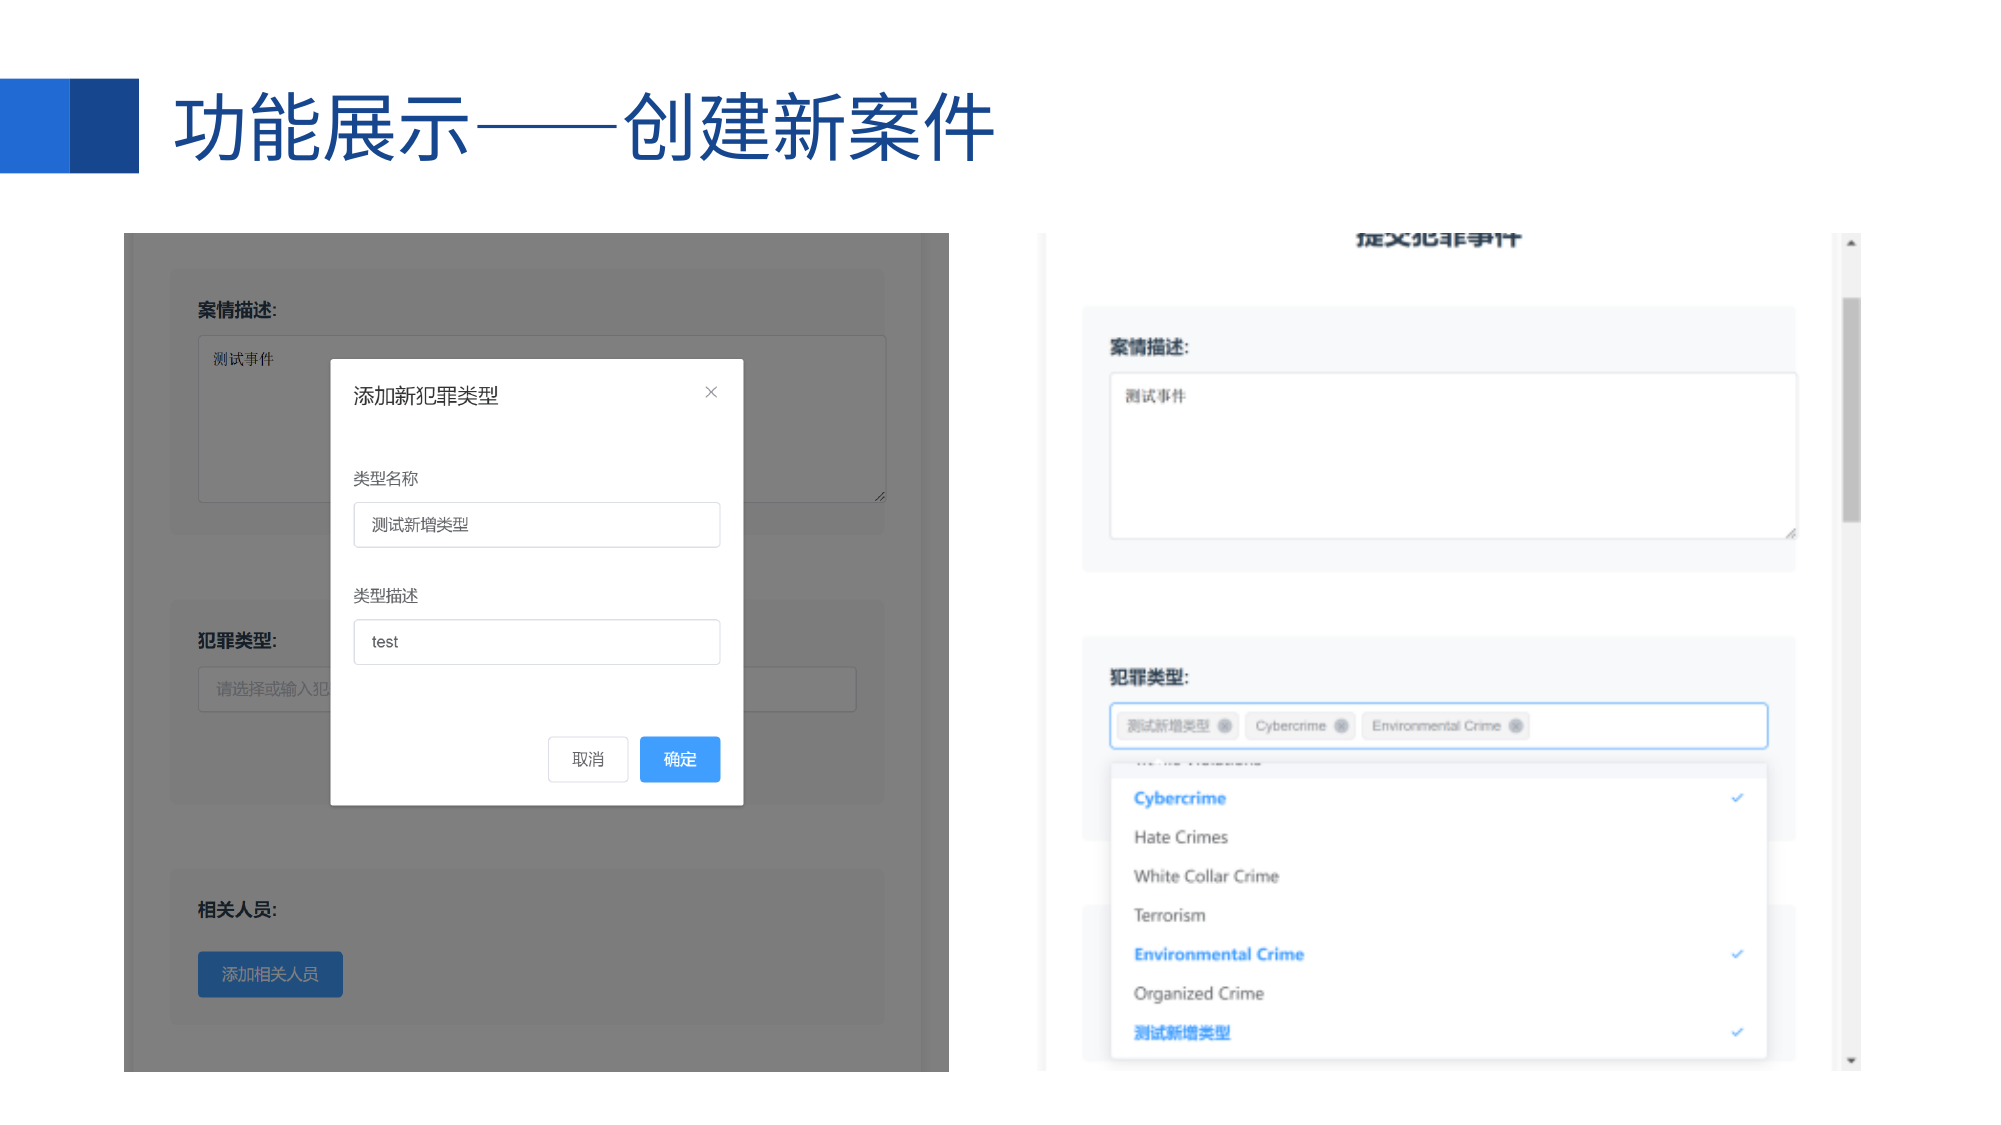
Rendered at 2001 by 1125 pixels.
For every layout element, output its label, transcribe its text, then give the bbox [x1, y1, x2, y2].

picture [1037, 233, 1861, 1072]
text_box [0, 78, 139, 174]
picture [124, 233, 949, 1072]
text_box 功能展示——创建新案件 [157, 73, 1013, 178]
